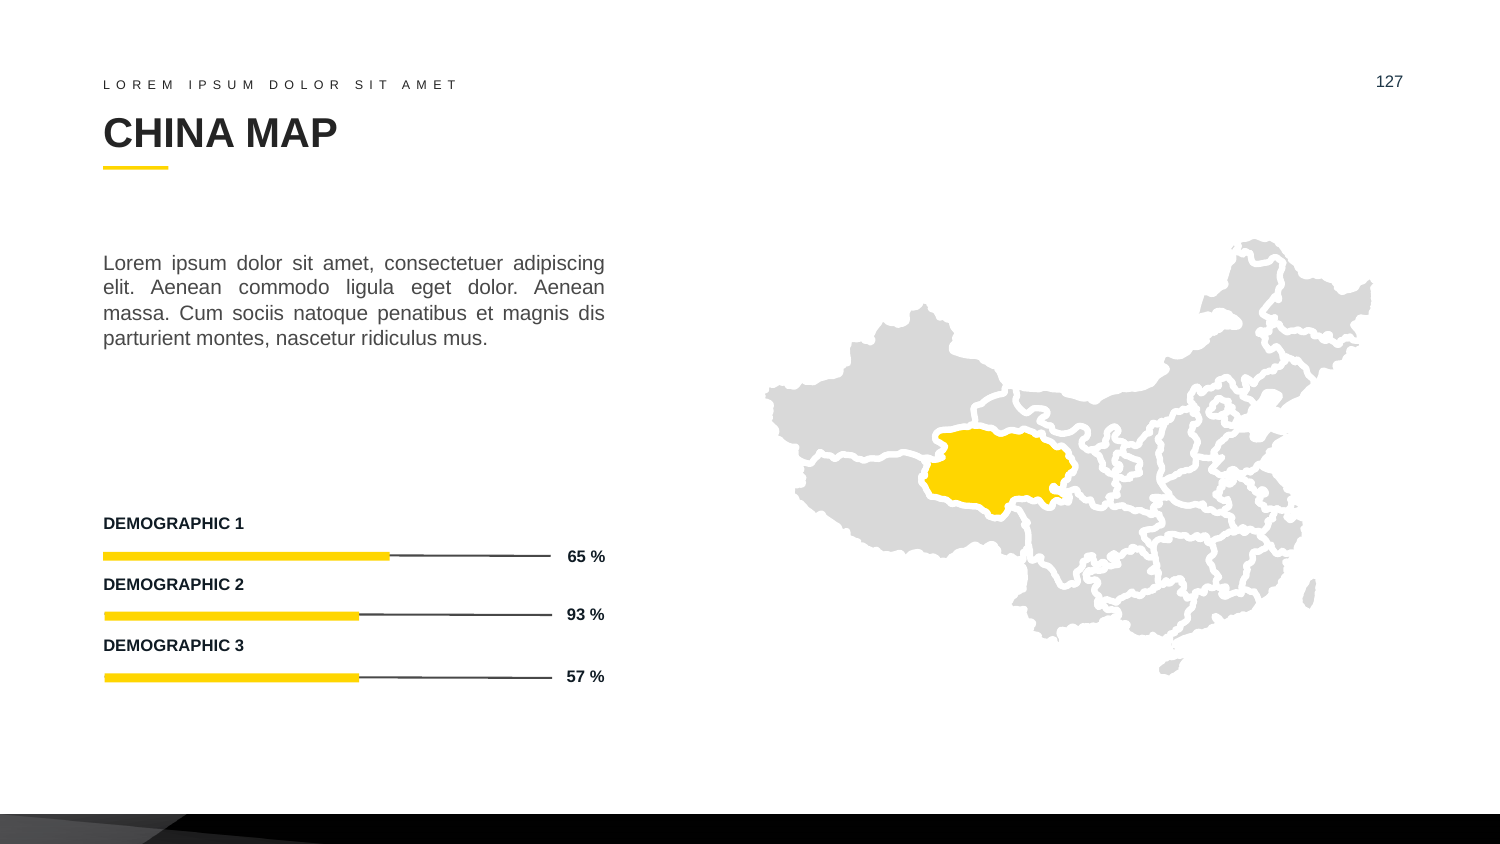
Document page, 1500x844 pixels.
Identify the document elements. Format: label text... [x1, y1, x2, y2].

text_box 65 % [567, 545, 606, 566]
text_box [103, 611, 360, 622]
text_box 57 % [566, 666, 605, 687]
text_box DEMOGRAPHIC 1 [103, 512, 245, 533]
text_box LOREM IPSUM DOLOR SIT AMET [103, 77, 1179, 93]
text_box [759, 235, 1378, 680]
title CHINA MAP [103, 103, 1397, 158]
text_box [103, 672, 360, 683]
text_box [102, 551, 391, 562]
text_box Lorem ipsum dolor sit amet, consectetuer adipiscing elit. Aenean commodo ligula eget dolor. Aenean massa. Cum sociis natoque penatibus et magnis dis parturient montes, nascetur ridiculus mus. [103, 249, 605, 350]
text_box 93 % [566, 603, 606, 624]
slide_number 127 [1375, 70, 1440, 96]
text_box DEMOGRAPHIC 2 [103, 573, 245, 594]
text_box DEMOGRAPHIC 3 [103, 634, 245, 655]
picture [0, 814, 1500, 844]
